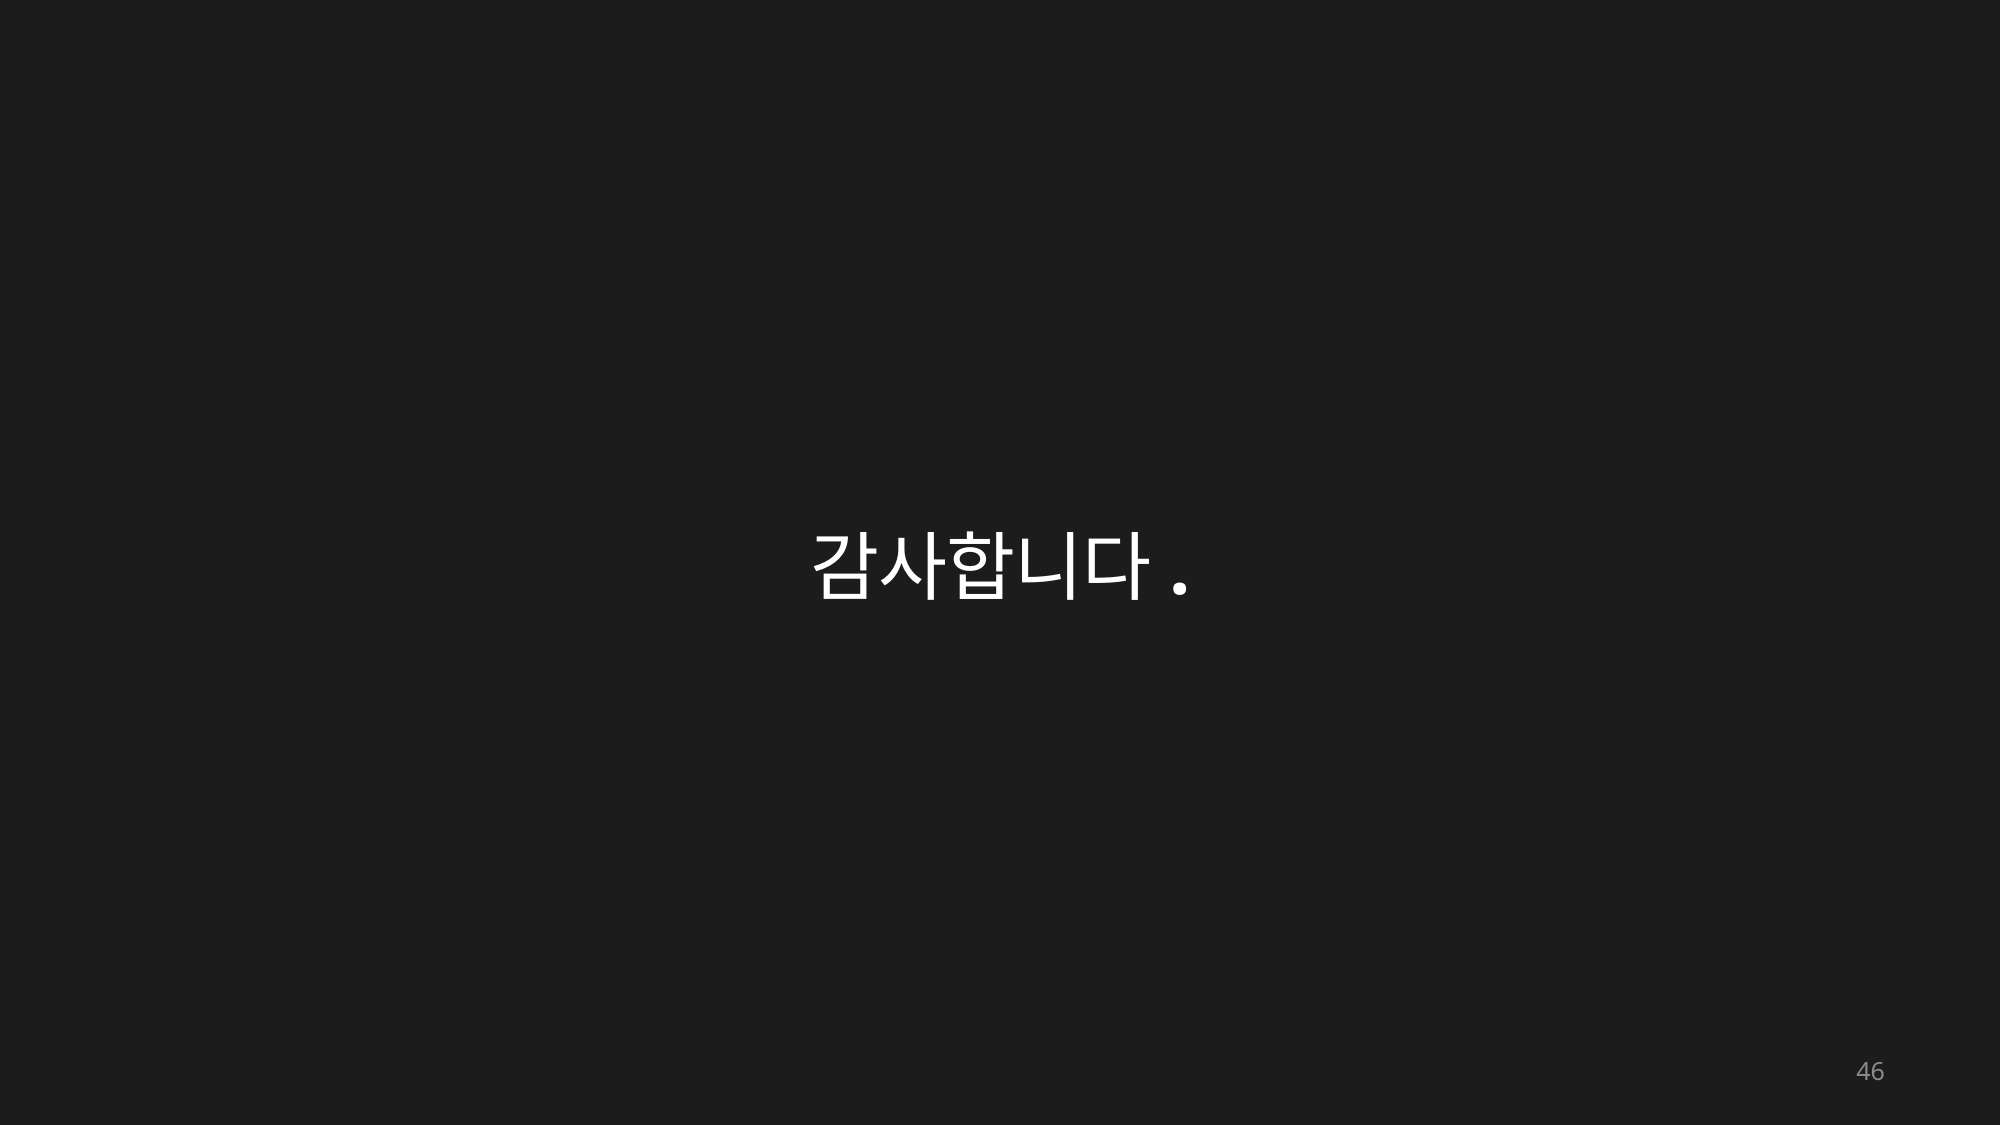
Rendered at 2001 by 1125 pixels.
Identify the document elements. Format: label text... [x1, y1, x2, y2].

slide_number 46 [1433, 1042, 1900, 1103]
title 감사합니다. [795, 444, 1434, 686]
